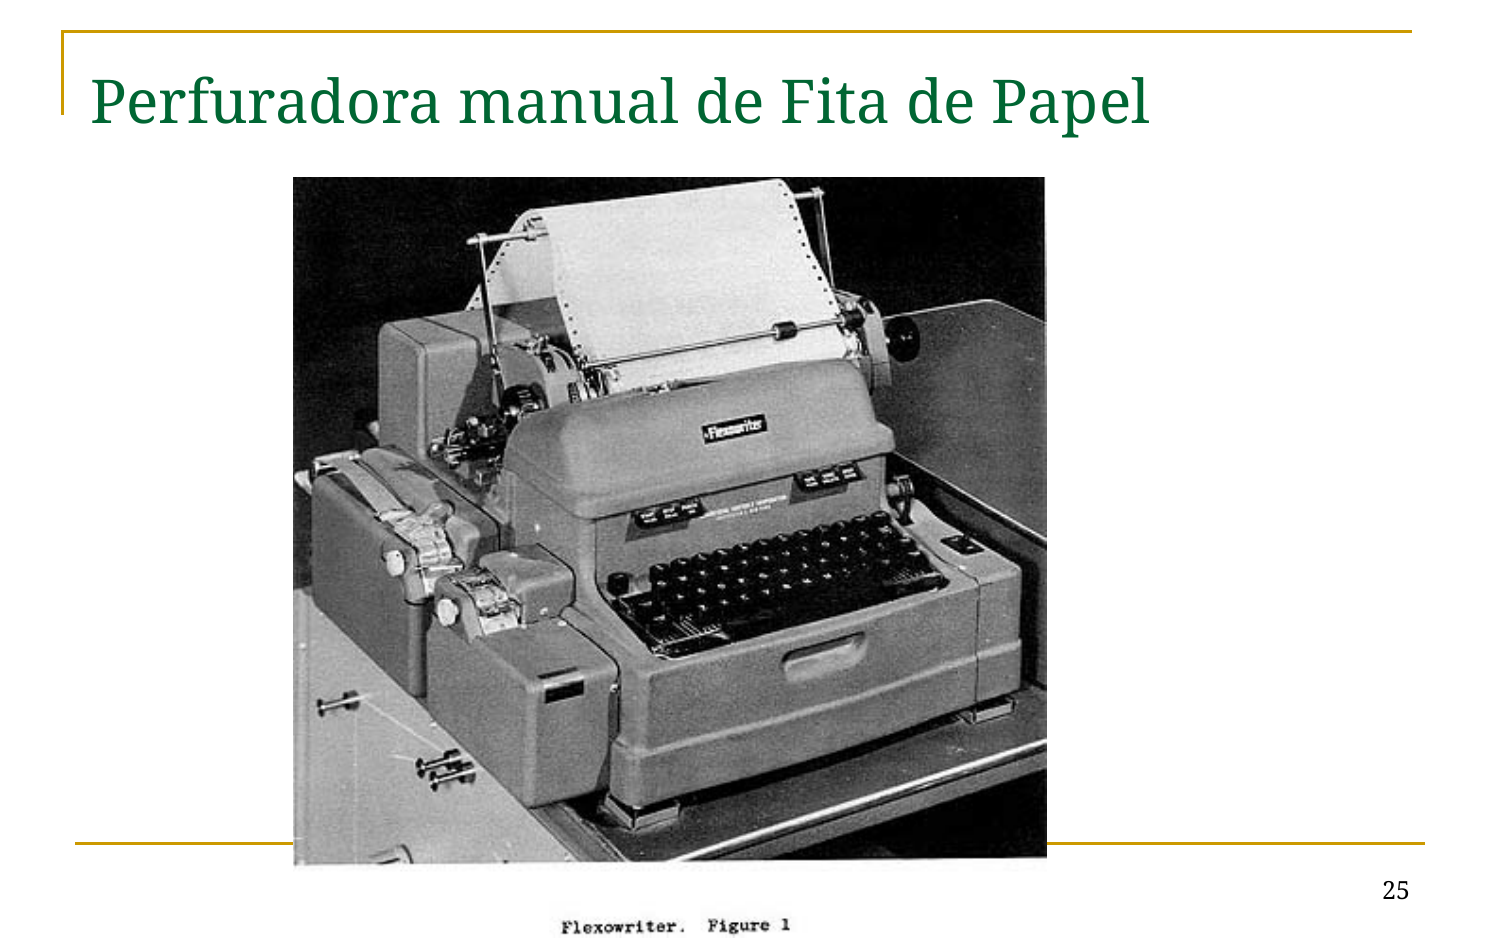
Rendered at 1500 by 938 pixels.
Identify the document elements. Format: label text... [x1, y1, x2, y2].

picture [293, 176, 1047, 938]
title Perfuradora manual de Fita de Papel [75, 55, 1438, 157]
text_box ‹#› [1074, 853, 1425, 916]
